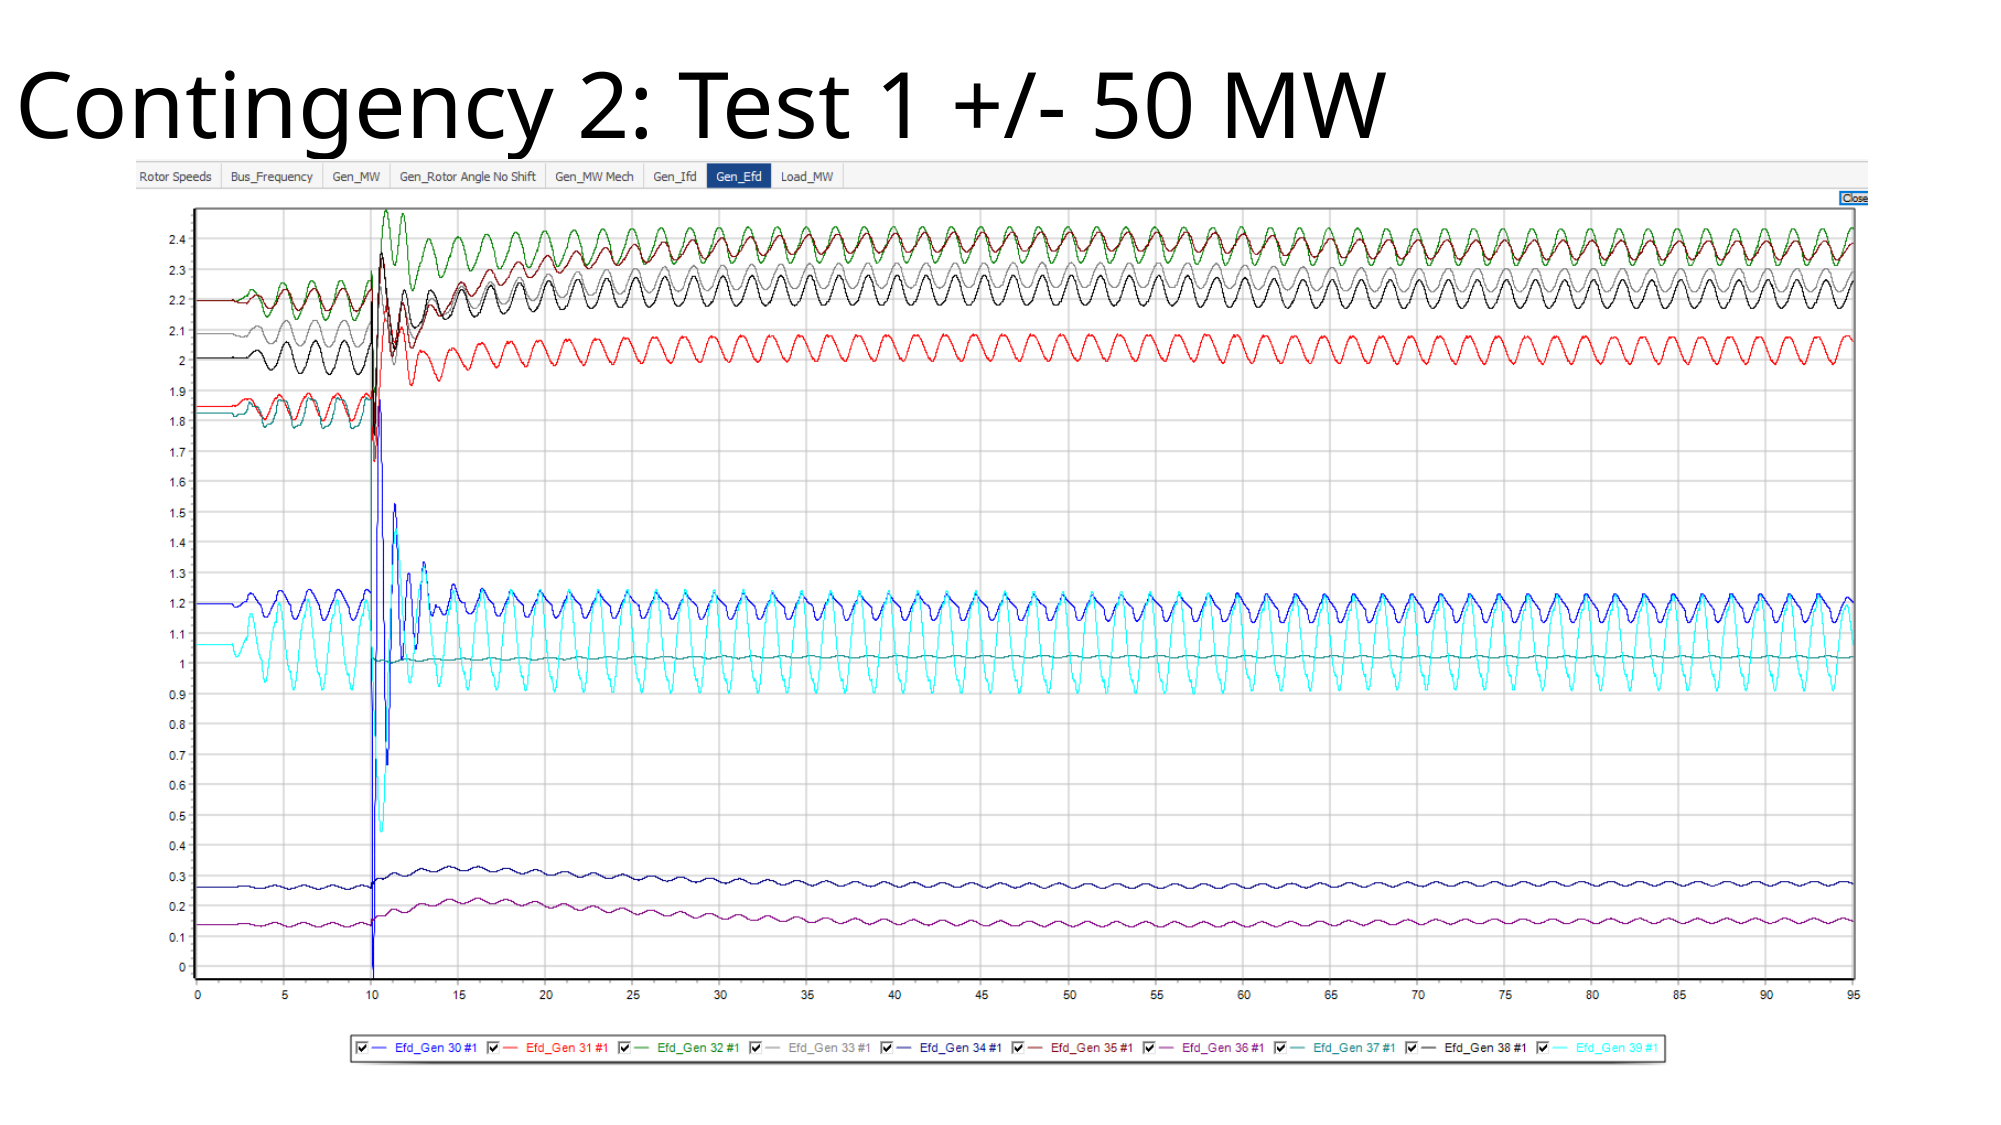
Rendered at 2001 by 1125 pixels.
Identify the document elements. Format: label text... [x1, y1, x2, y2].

picture [136, 159, 1868, 1074]
title Contingency 2: Test 1 +/- 50 MW [0, 0, 1725, 218]
